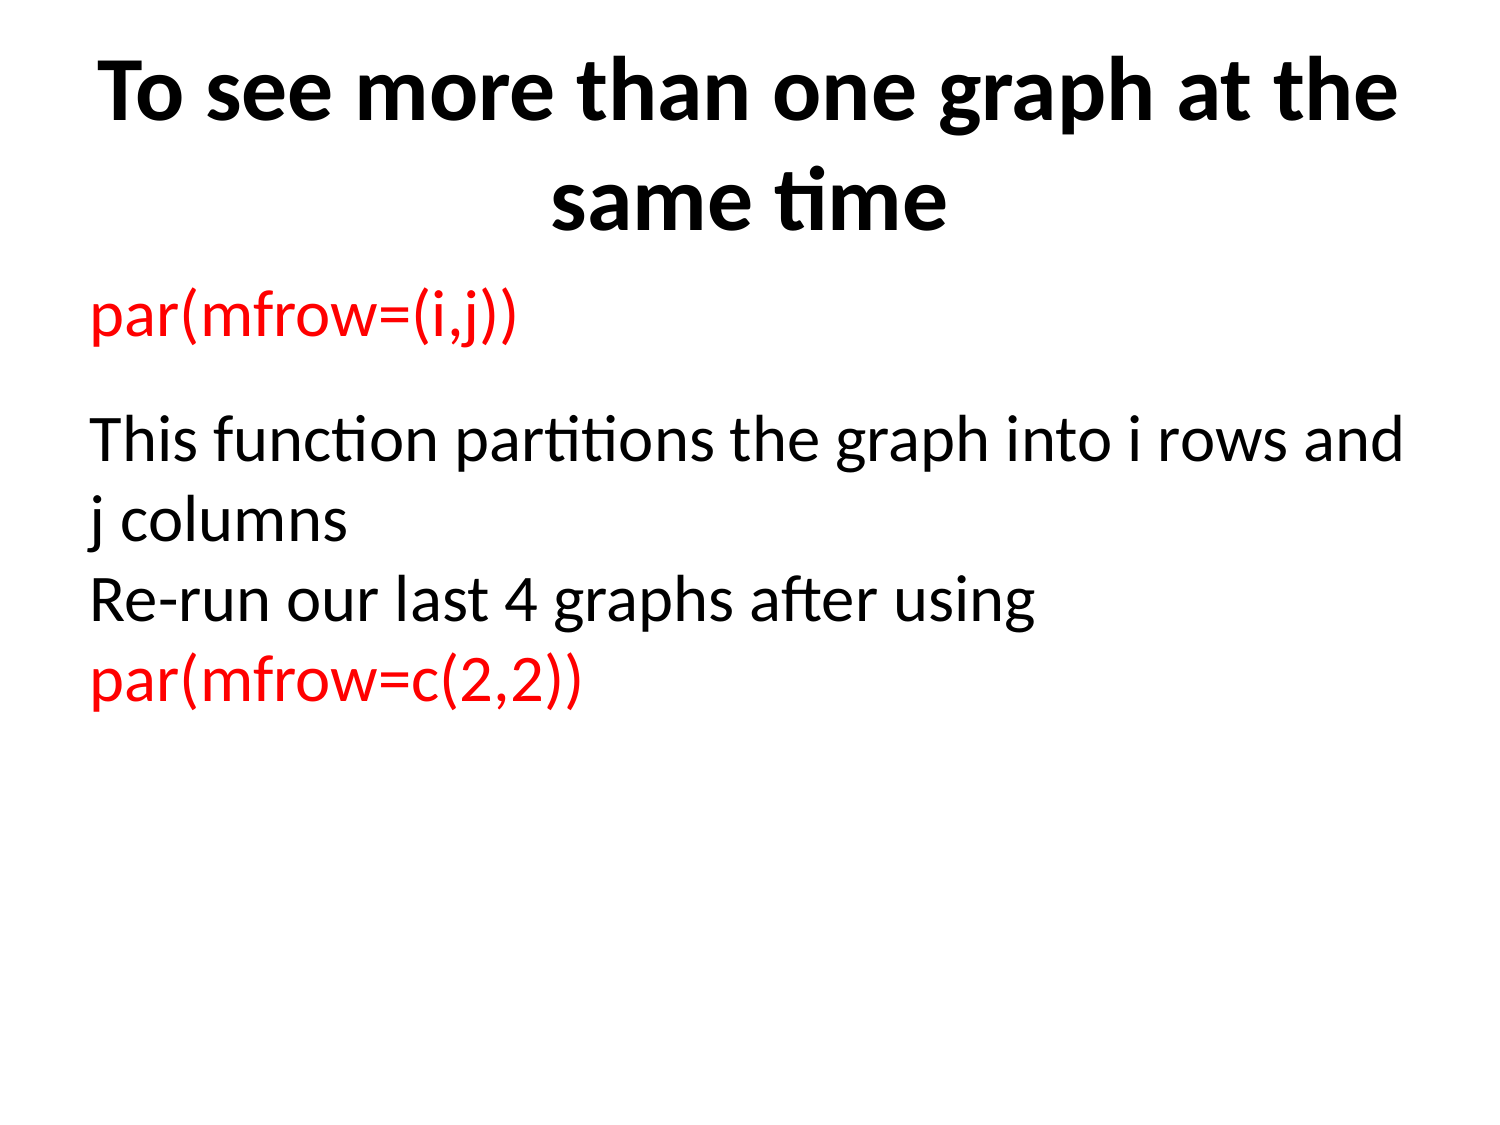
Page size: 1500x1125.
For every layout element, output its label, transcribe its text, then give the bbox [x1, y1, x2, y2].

text_box To see more than one graph at the same time [74, 45, 1425, 233]
text_box par(mfrow=(i,j)) This function partitions the graph into i rows and j columns Re-run our last 4 graphs after using par(mfrow=c(2,2)) [74, 262, 1425, 1005]
